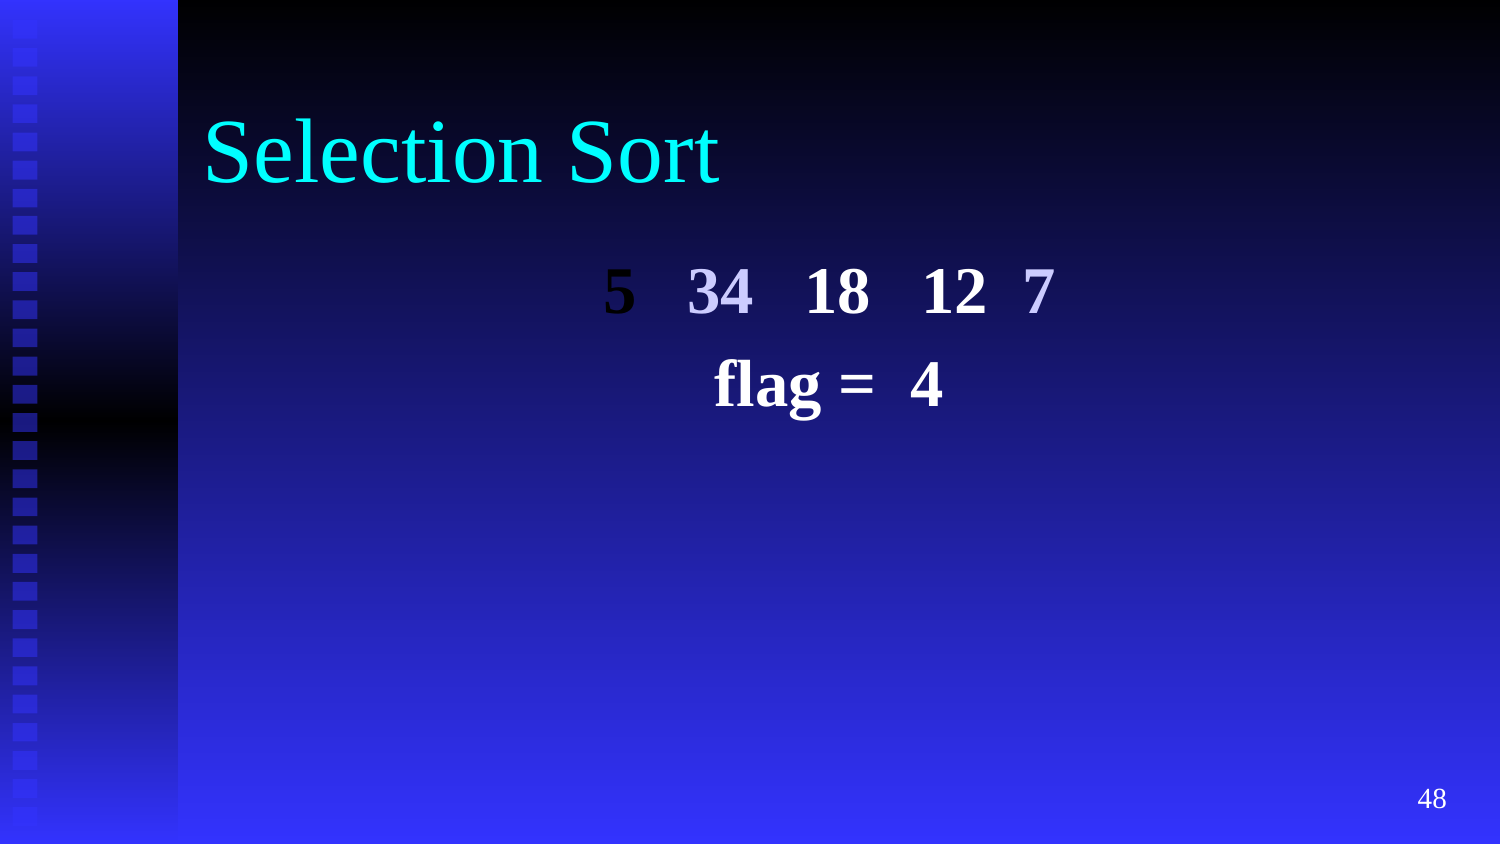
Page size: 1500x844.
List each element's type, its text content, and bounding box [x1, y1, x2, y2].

text_box ‹#› [1149, 768, 1463, 826]
list 5 34 18 12 7 flag = 4 [191, 239, 1467, 746]
title Selection Sort [187, 75, 1463, 216]
